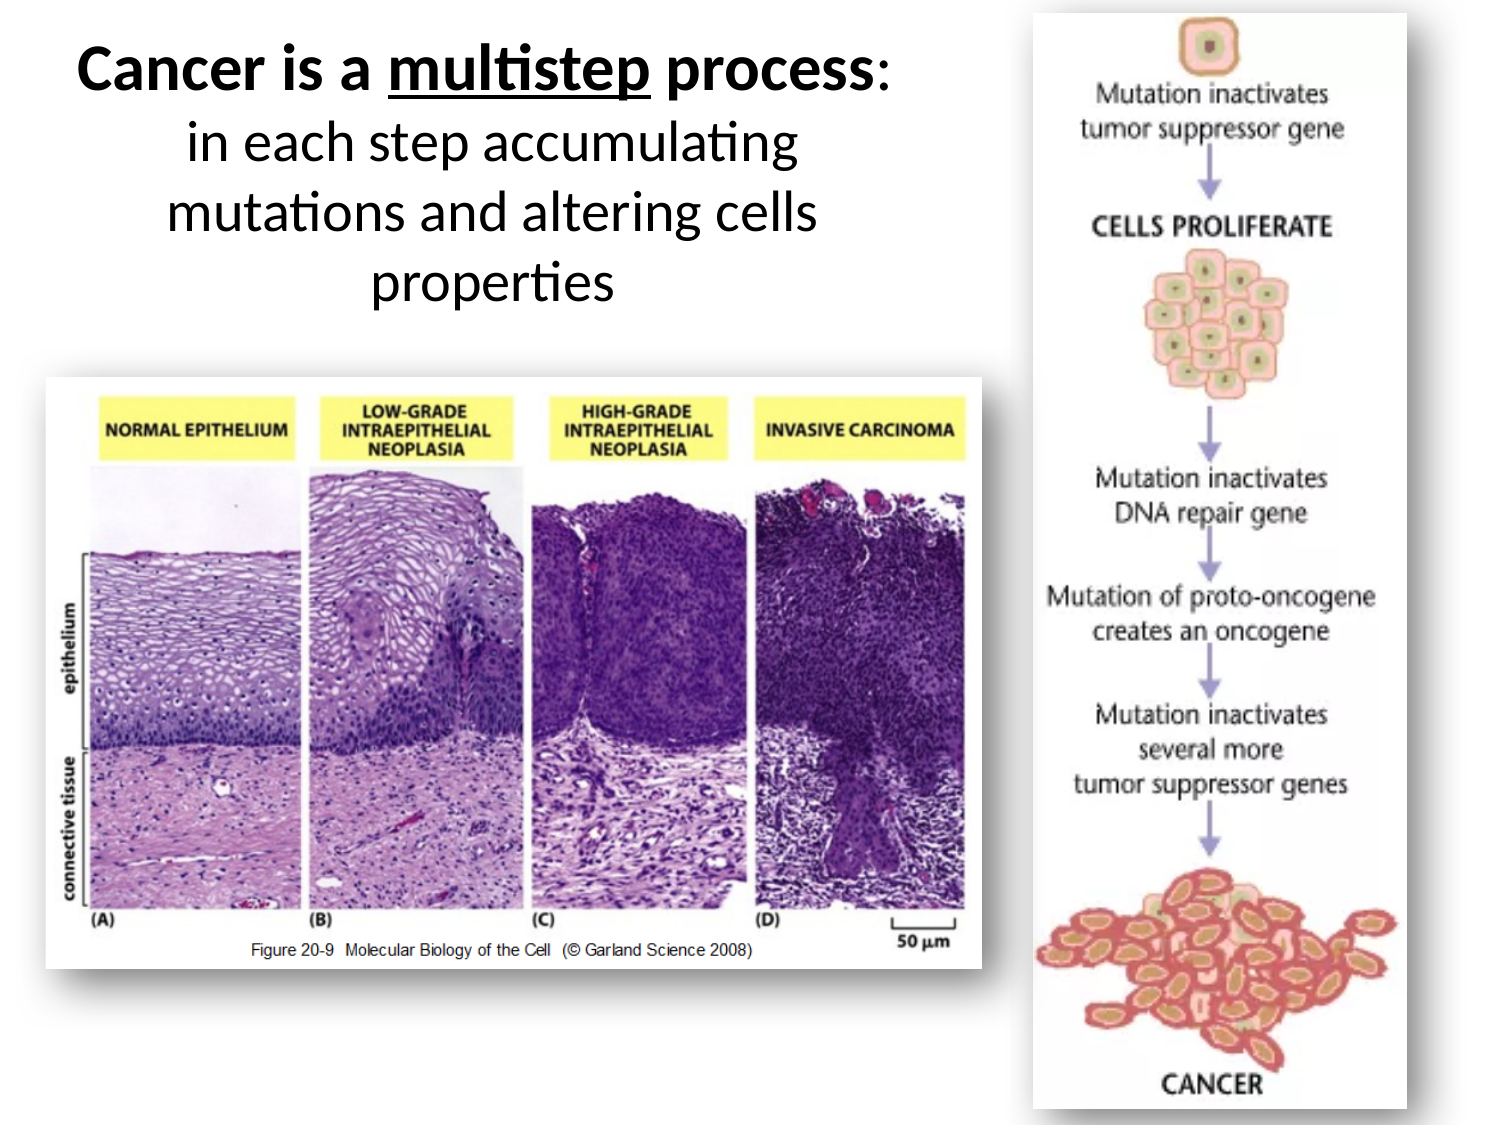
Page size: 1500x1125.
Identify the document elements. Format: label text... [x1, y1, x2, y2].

title Cancer is a multistep process: in each step accumulating mutations and altering cells properties [45, 59, 941, 278]
picture [1033, 13, 1407, 1110]
picture [45, 377, 983, 969]
